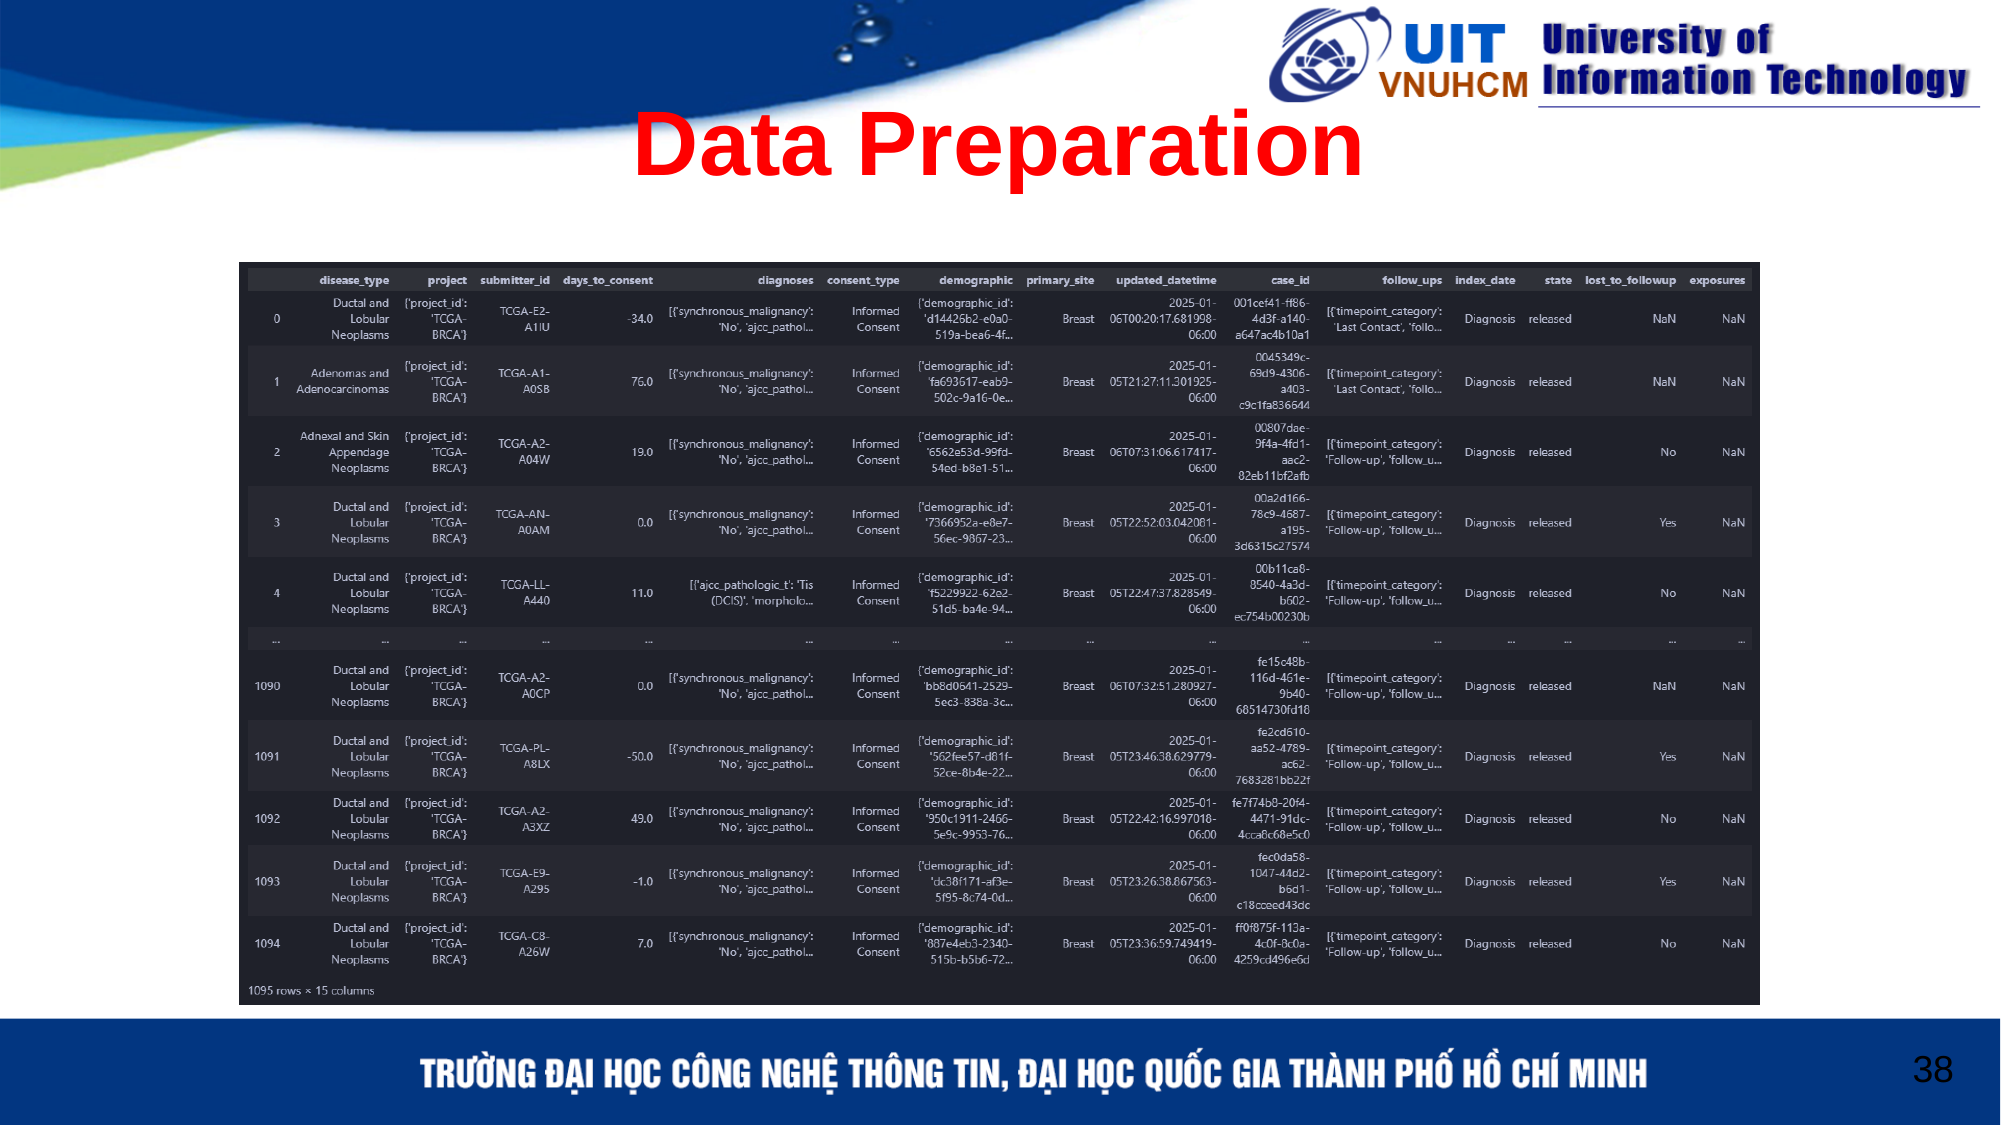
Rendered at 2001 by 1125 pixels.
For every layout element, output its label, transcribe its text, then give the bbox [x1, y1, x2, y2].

picture [0, 0, 2001, 1125]
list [239, 262, 1761, 1006]
title Data Preparation [99, 45, 1900, 233]
